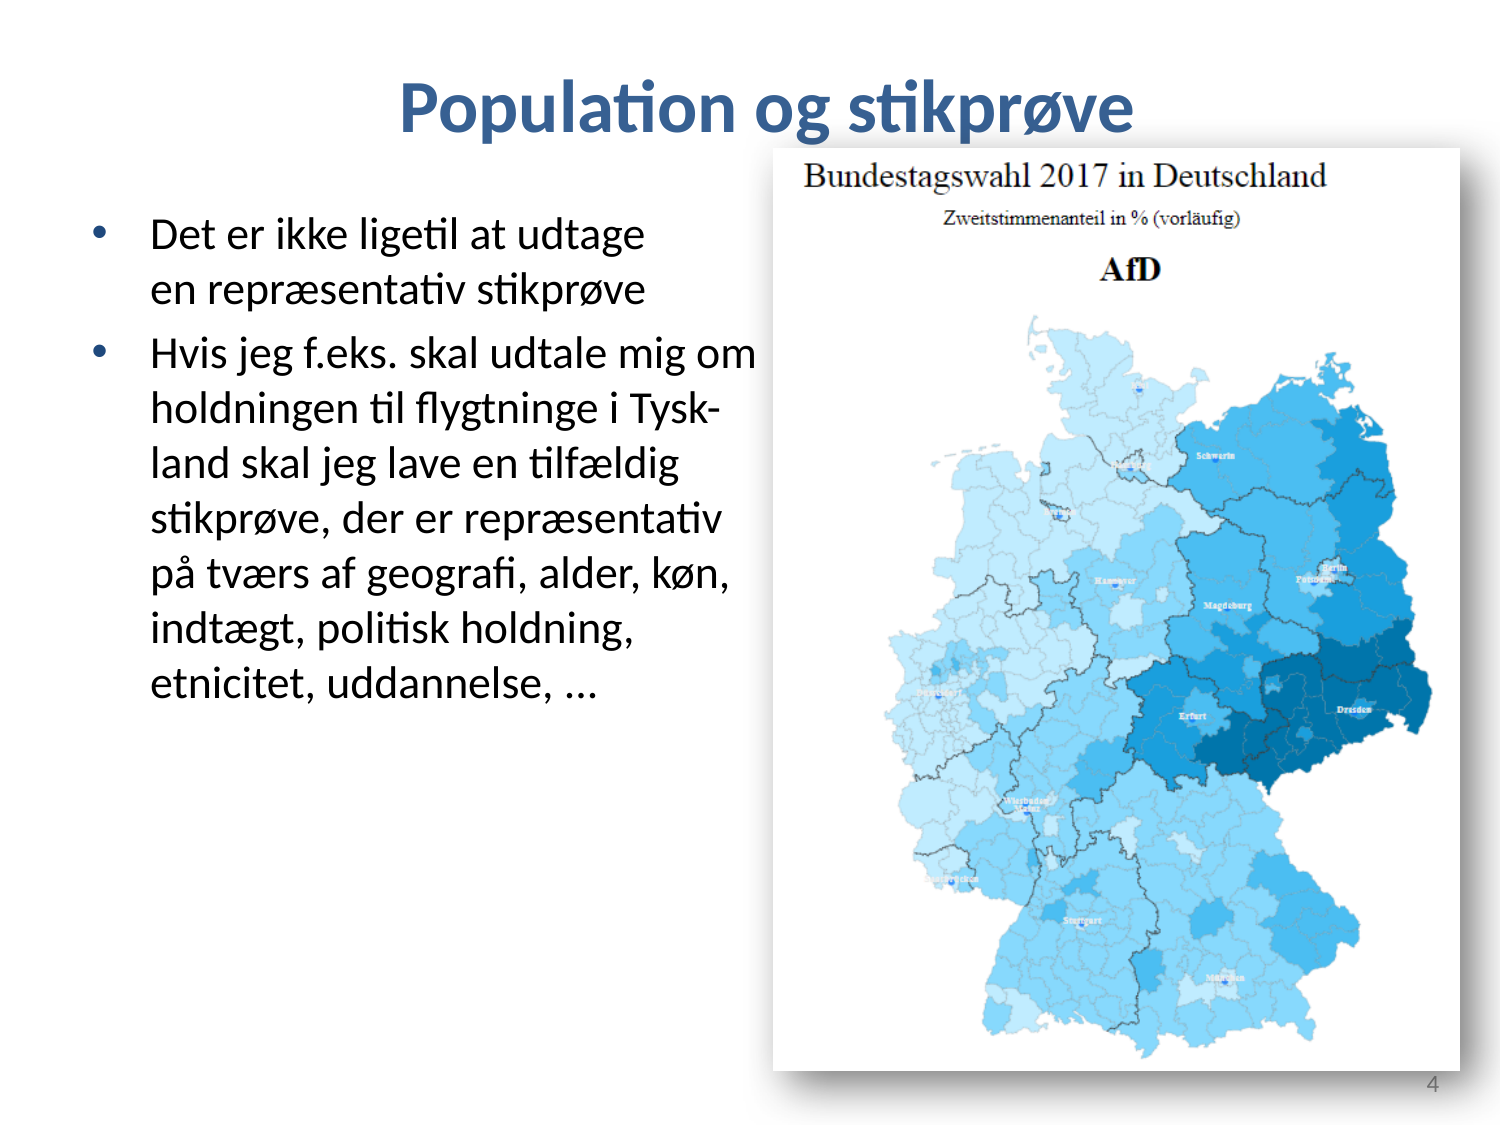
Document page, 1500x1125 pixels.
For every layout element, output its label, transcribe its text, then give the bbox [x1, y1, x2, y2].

title Population og stikprøve [76, 45, 1459, 161]
list Det er ikke ligetil at udtage en repræsentativ stikprøve Hvis jeg f.eks. skal udtale mig om holdningen til flygtninge i Tysk- land skal jeg lave en tilfældig stikprøve, der er repræsentativ på tværs af geografi, alder, køn, indtægt, politisk holdning, etnicitet, uddannelse, ... [76, 196, 776, 1106]
picture [773, 148, 1460, 1071]
